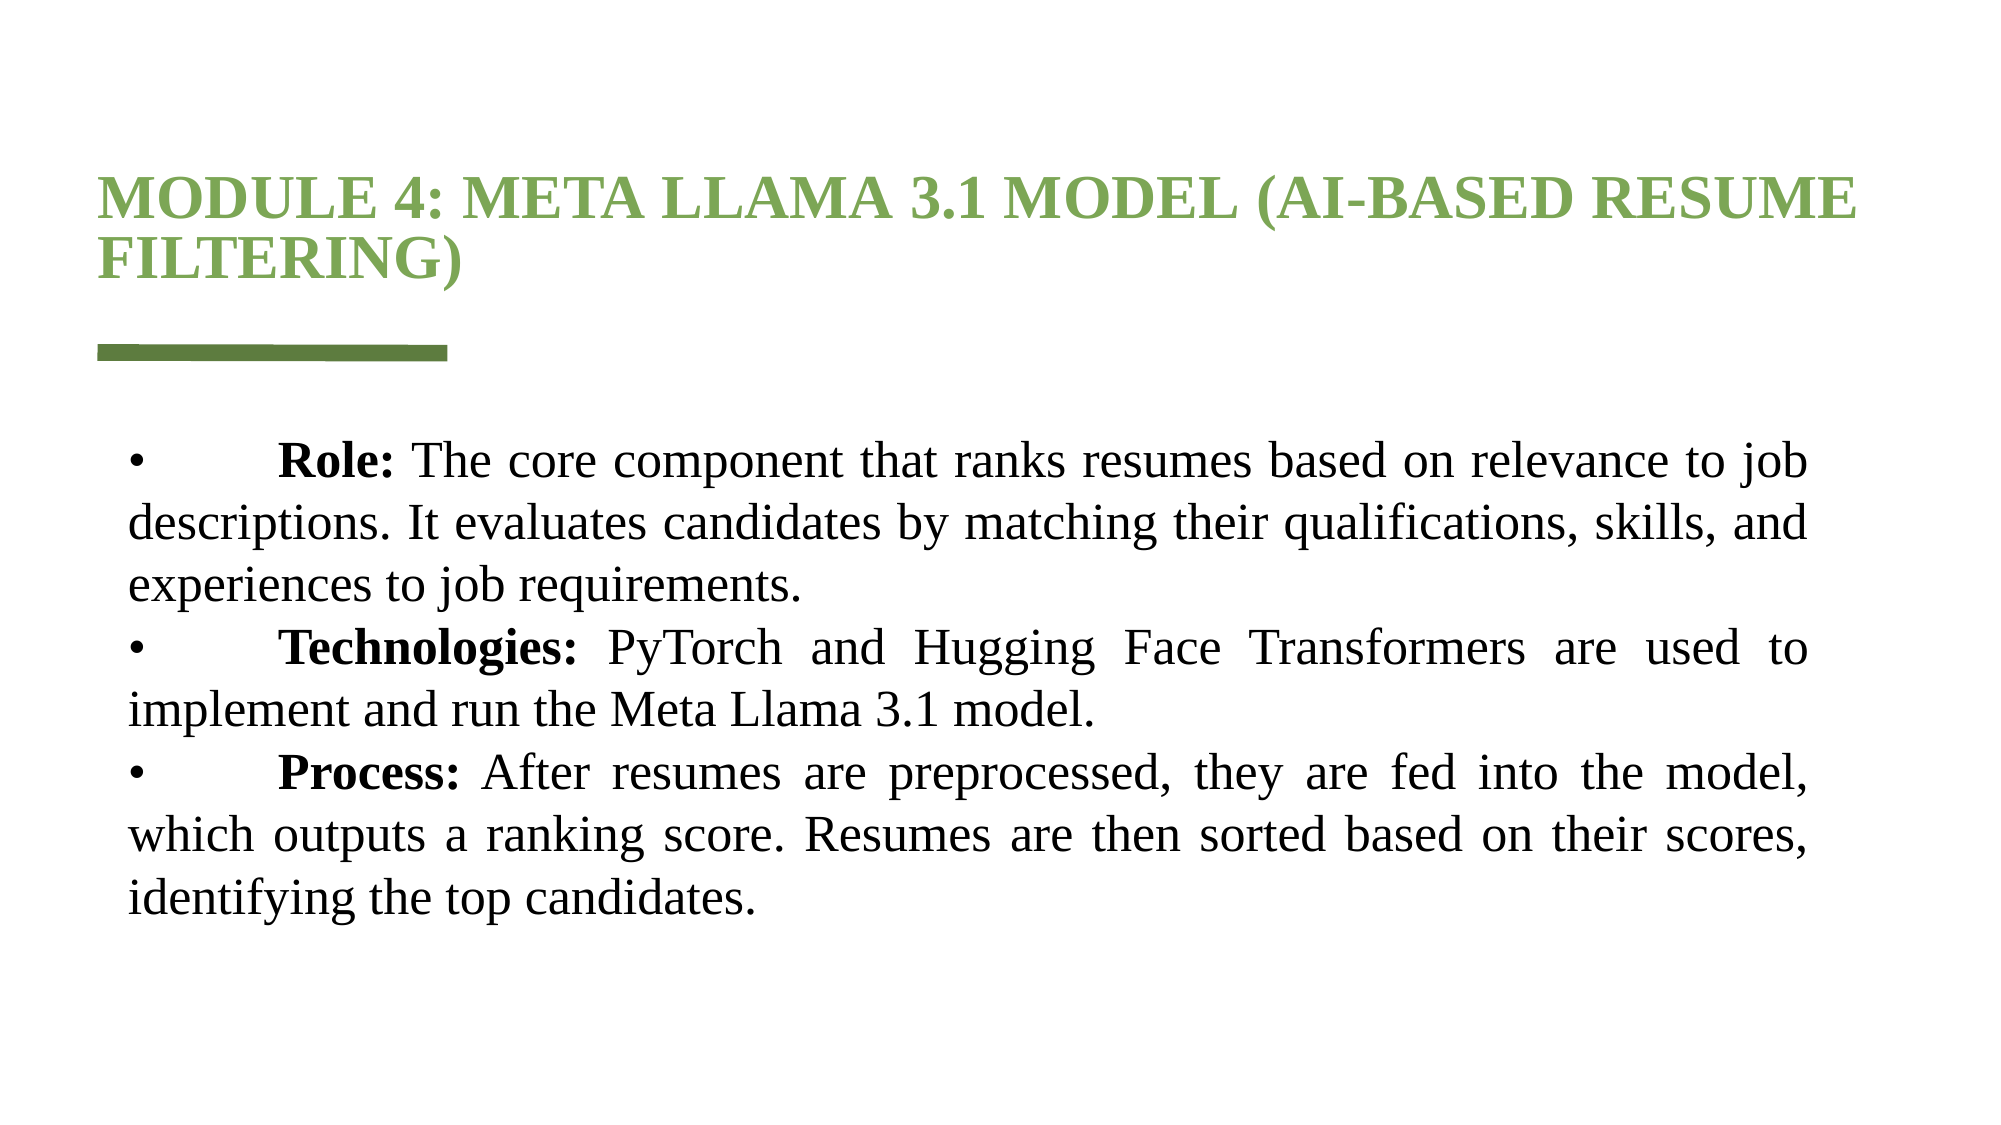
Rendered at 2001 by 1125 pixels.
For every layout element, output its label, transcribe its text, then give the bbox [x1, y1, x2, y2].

text_box • Role: The core component that ranks resumes based on relevance to job descriptions. It evaluates candidates by matching their qualifications, skills, and experiences to job requirements. • Technologies: PyTorch and Hugging Face Transformers are used to implement and run the Meta Llama 3.1 model. • Process: After resumes are preprocessed, they are fed into the model, which outputs a ranking score. Resumes are then sorted based on their scores, identifying the top candidates. [113, 417, 1825, 1035]
title MODULE 4: META LLAMA 3.1 MODEL (AI-BASED RESUME FILTERING) [97, 33, 1898, 291]
